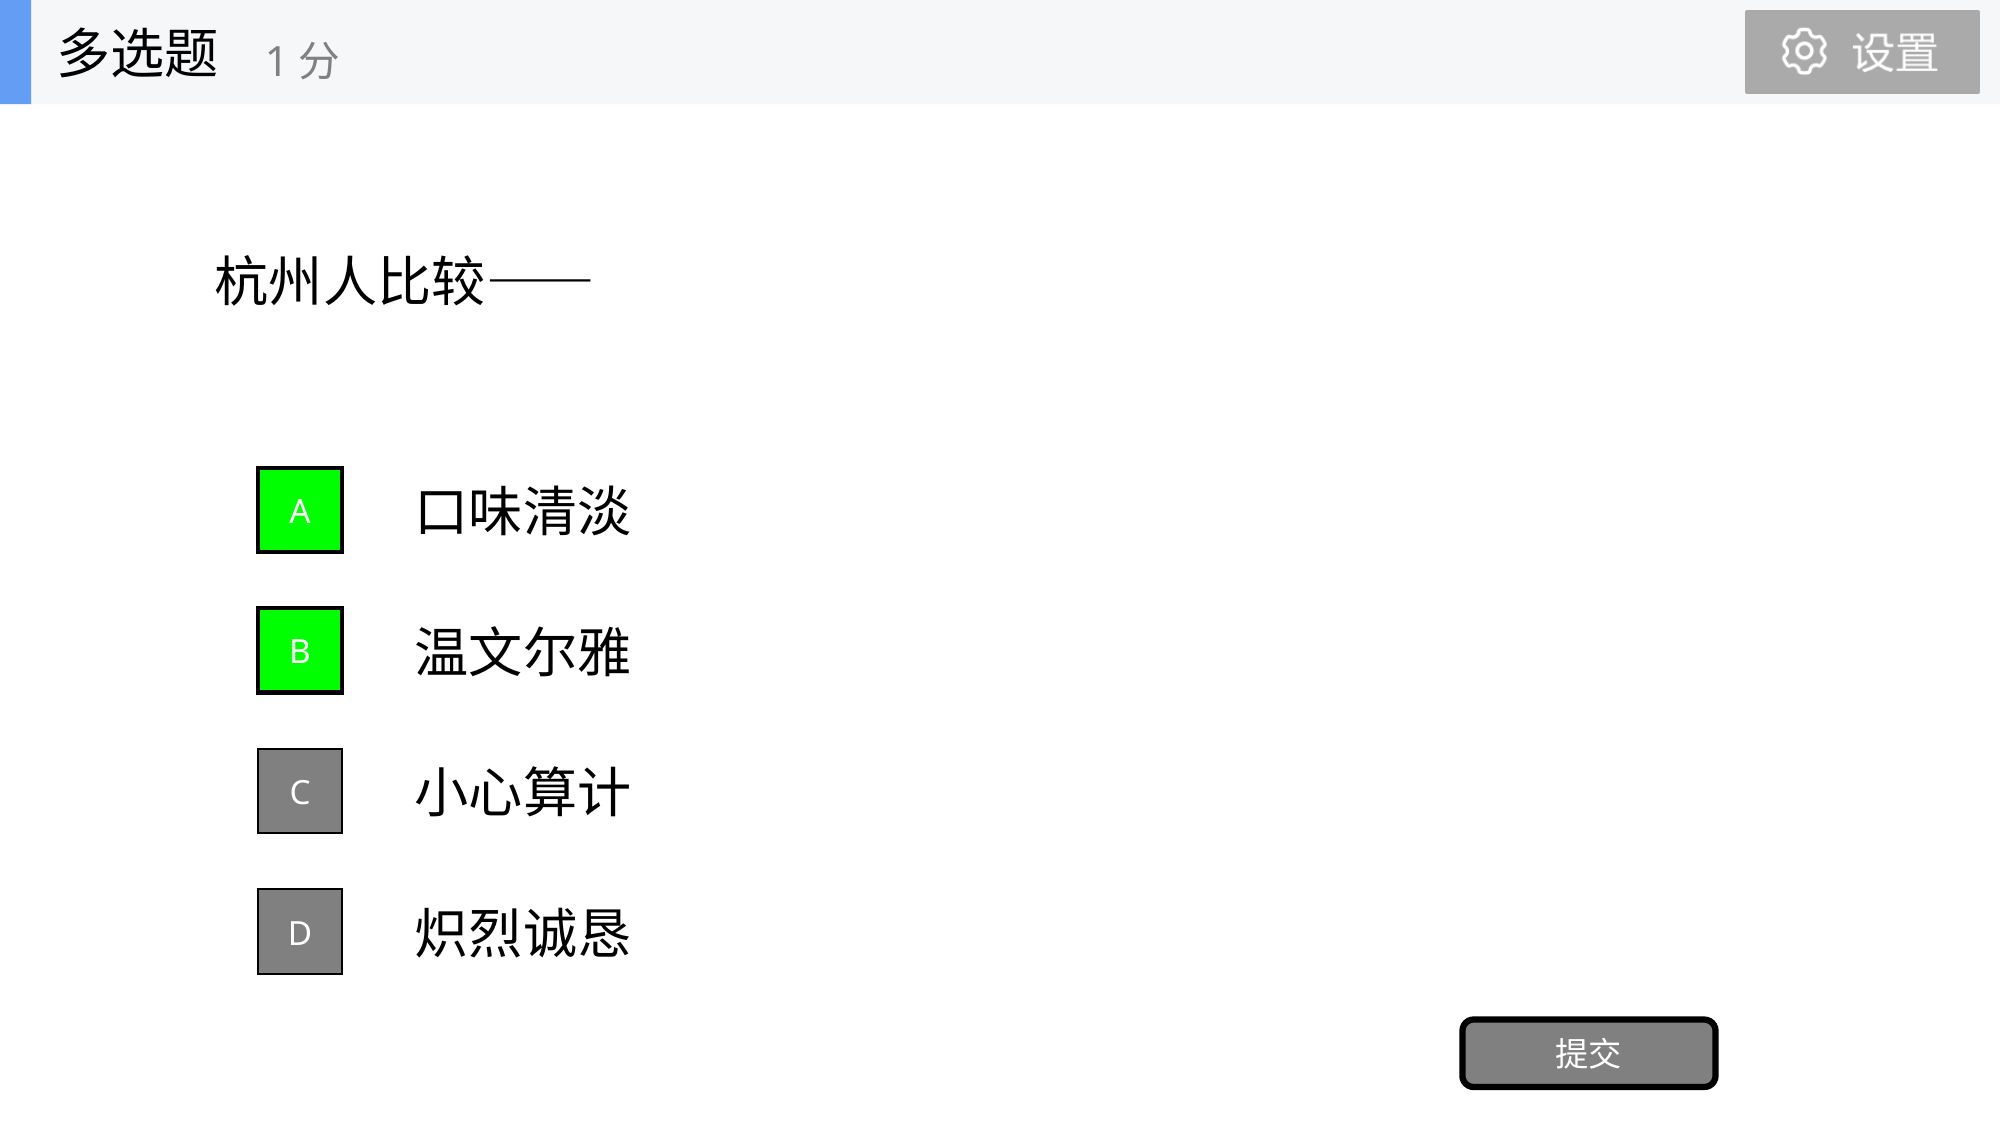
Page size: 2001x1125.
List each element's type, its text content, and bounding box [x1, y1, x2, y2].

text_box B [257, 607, 343, 694]
text_box 提交 [1461, 1018, 1717, 1089]
text_box 炽烈诚恳 [399, 878, 1800, 985]
text_box 口味清淡 [399, 456, 1800, 563]
text_box C [257, 748, 343, 834]
text_box 温文尔雅 [399, 597, 1800, 703]
picture [1745, 10, 1980, 94]
text_box D [257, 888, 343, 975]
text_box 杭州人比较—— [200, 105, 1800, 456]
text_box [0, 0, 2000, 105]
text_box A [257, 467, 343, 553]
text_box 小心算计 [399, 738, 1800, 844]
